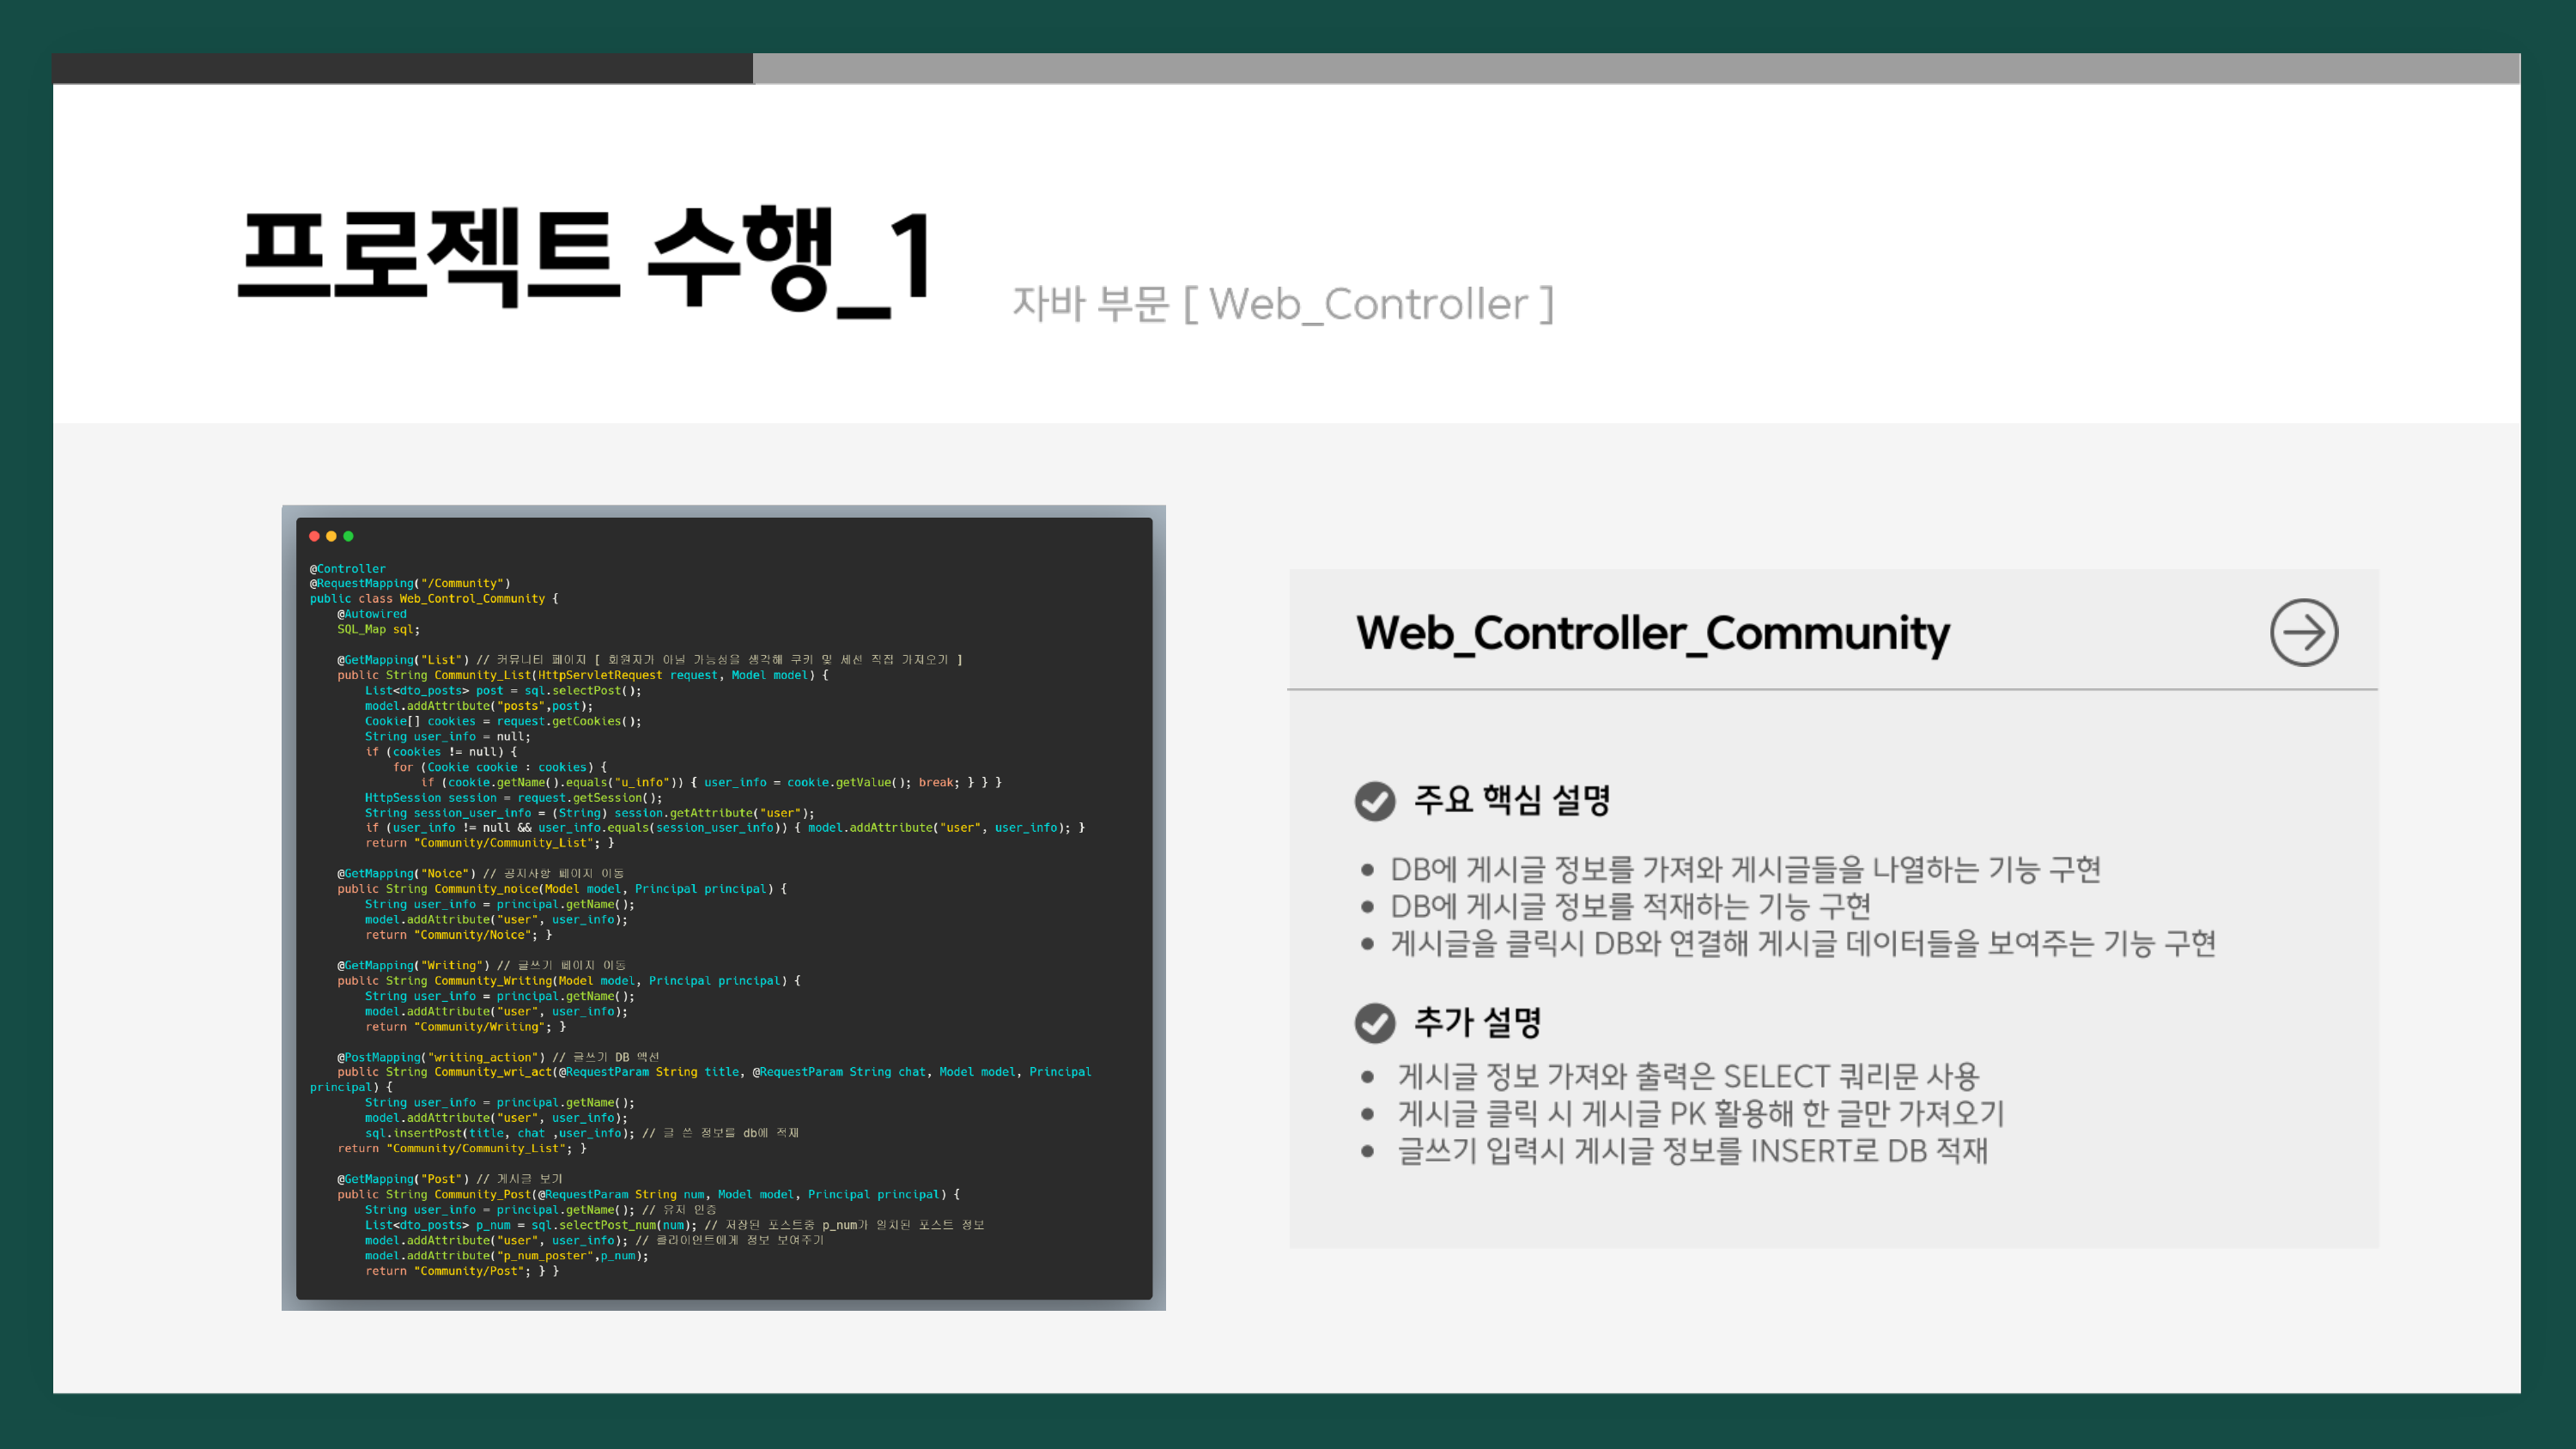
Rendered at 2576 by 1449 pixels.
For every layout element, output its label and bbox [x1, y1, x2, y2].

text_box [1988, 688, 2379, 692]
text_box [52, 423, 2520, 1395]
picture [0, 0, 2576, 1449]
text_box [53, 93, 2523, 423]
text_box [52, 52, 751, 85]
text_box [753, 52, 2521, 85]
text_box [1349, 998, 1402, 1049]
text_box [2270, 598, 2339, 667]
text_box [1349, 776, 1402, 828]
text_box [1287, 688, 1337, 692]
text_box [1290, 569, 2380, 690]
text_box [1290, 696, 2380, 1249]
